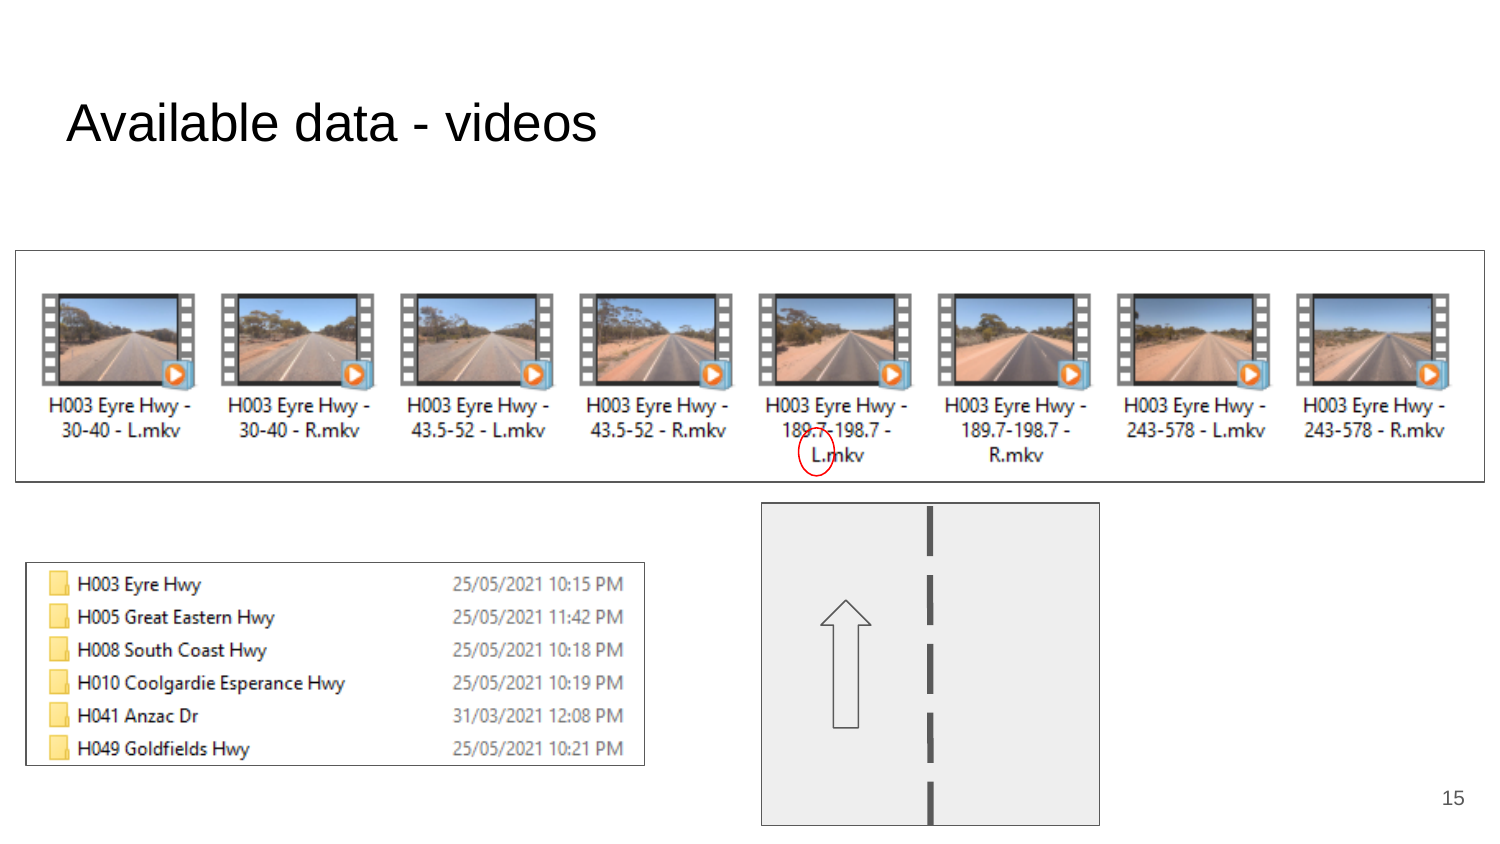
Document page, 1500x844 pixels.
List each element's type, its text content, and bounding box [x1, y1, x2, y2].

title Available data - videos [51, 72, 1449, 167]
slide_number ‹#› [1389, 764, 1480, 830]
picture [26, 563, 645, 766]
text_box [761, 502, 1100, 826]
picture [16, 250, 1484, 482]
